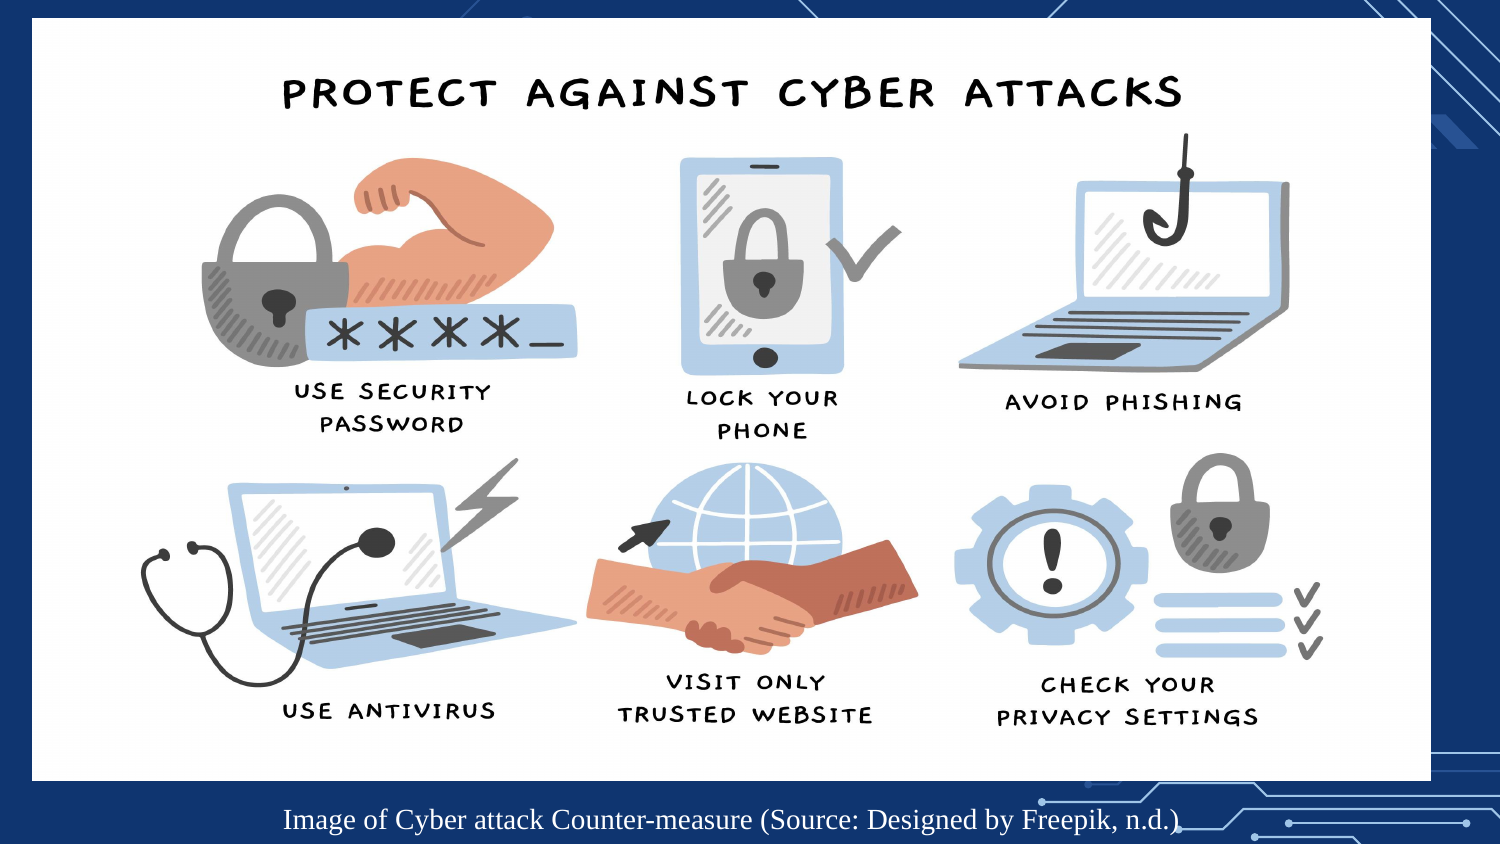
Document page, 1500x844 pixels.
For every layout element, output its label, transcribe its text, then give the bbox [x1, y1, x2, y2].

picture [32, 18, 1431, 781]
text_box Image of Cyber attack Counter-measure (Source: Designed by Freepik, n.d.) [268, 793, 1196, 843]
